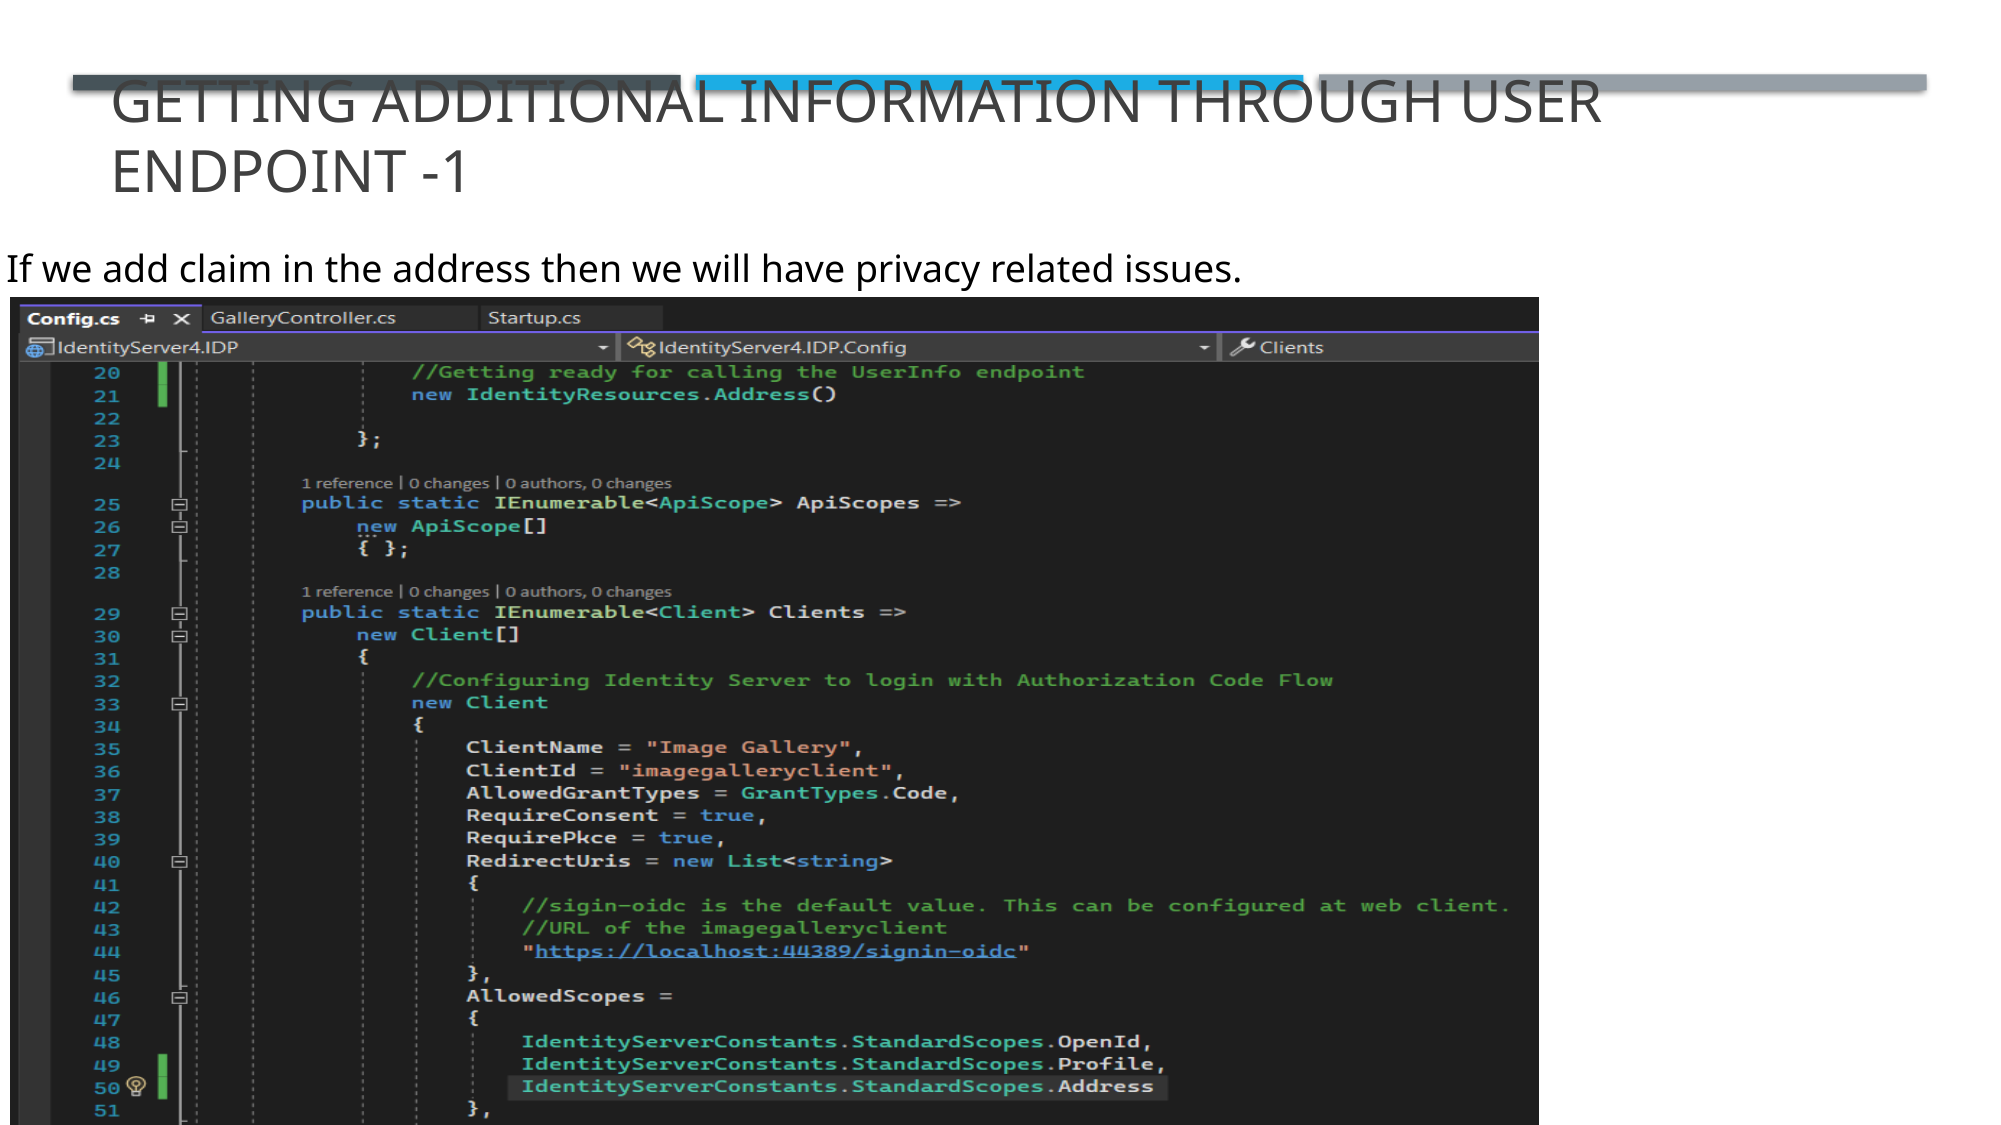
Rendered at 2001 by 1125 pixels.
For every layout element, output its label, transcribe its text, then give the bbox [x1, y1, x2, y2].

text_box If we add claim in the address then we will have privacy related issues. [0, 237, 1259, 297]
title Getting additional information through user endpoint -1 [95, 115, 1905, 212]
picture [10, 297, 1540, 1125]
